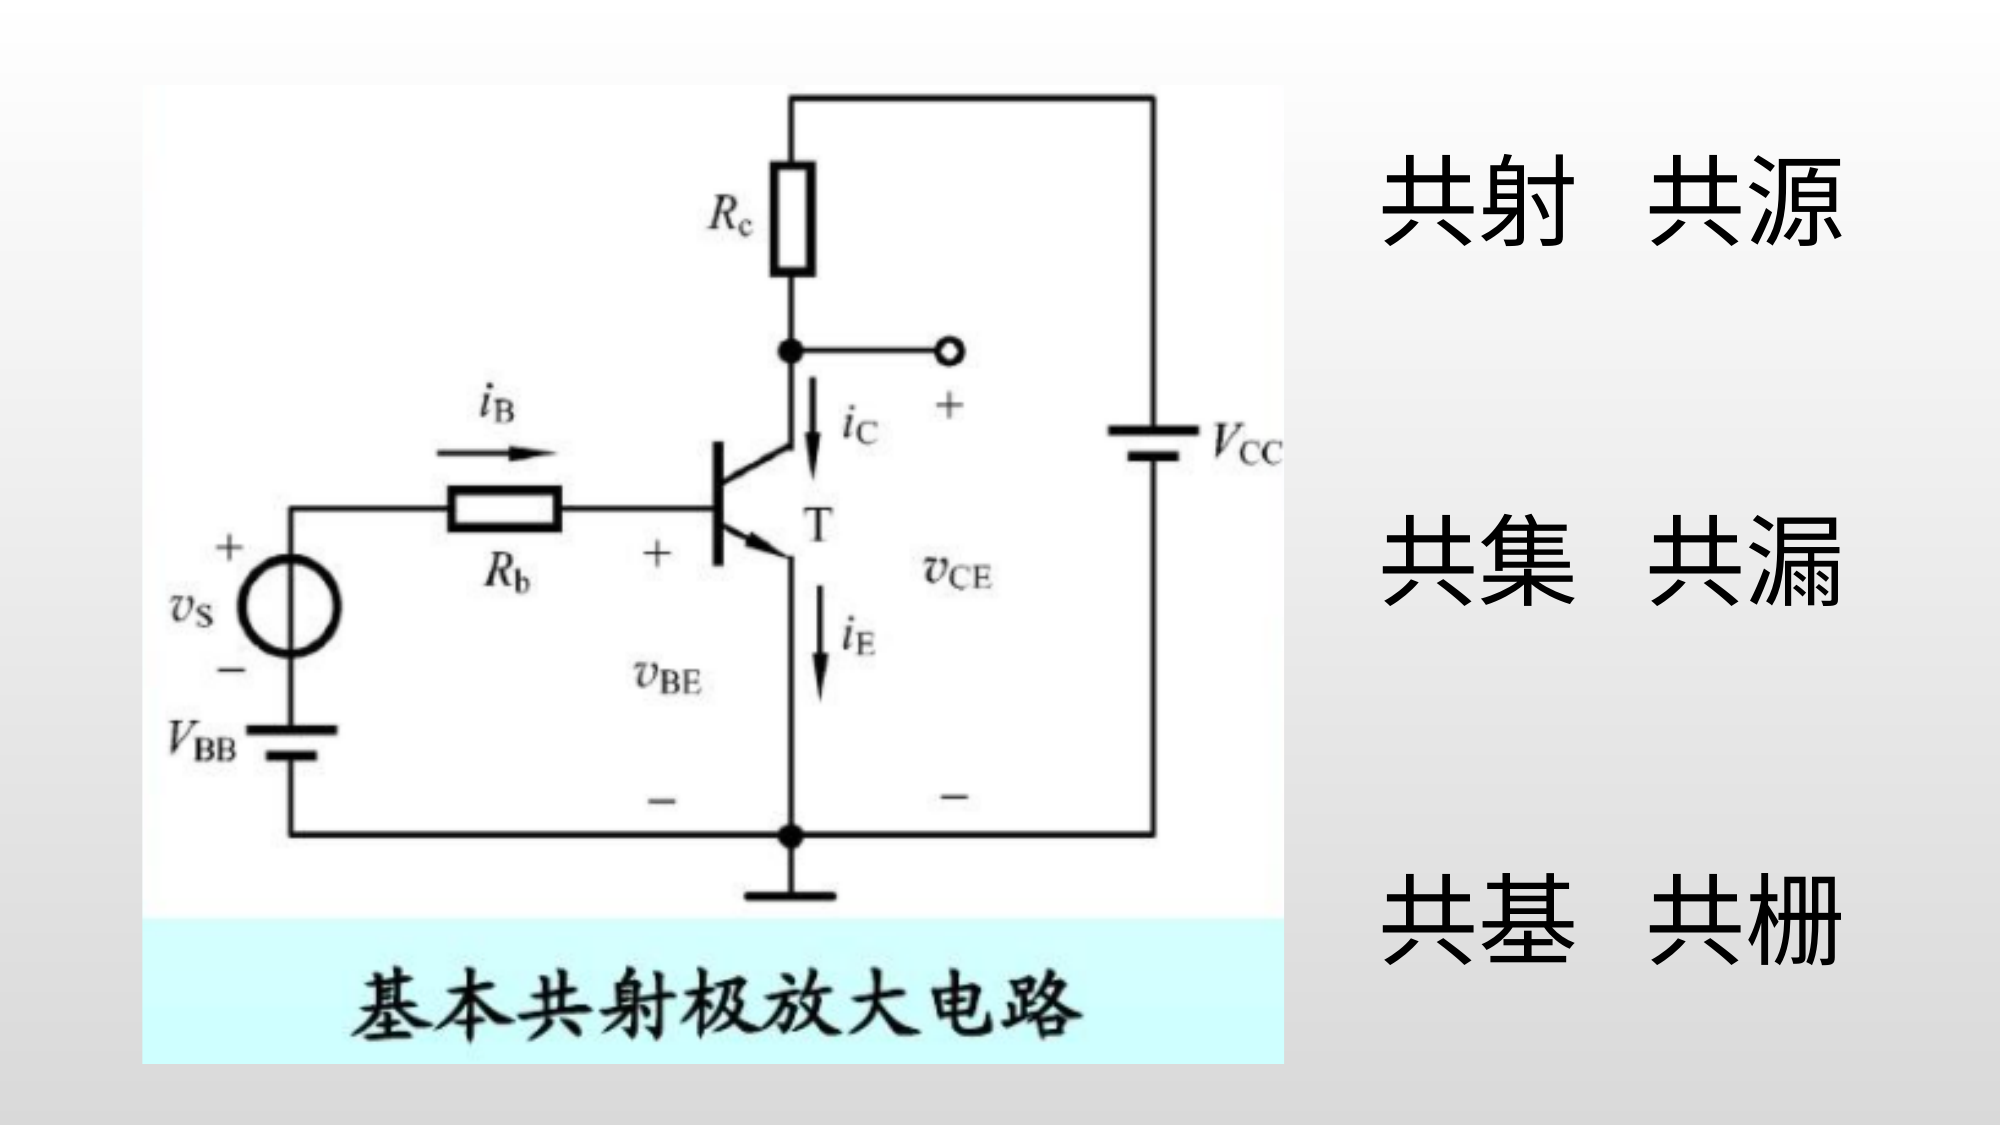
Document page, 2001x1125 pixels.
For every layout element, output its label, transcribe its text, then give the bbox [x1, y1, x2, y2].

picture [142, 85, 1285, 1064]
text_box 共射 共源 共集 共漏 共基 共栅 [1363, 130, 1935, 986]
